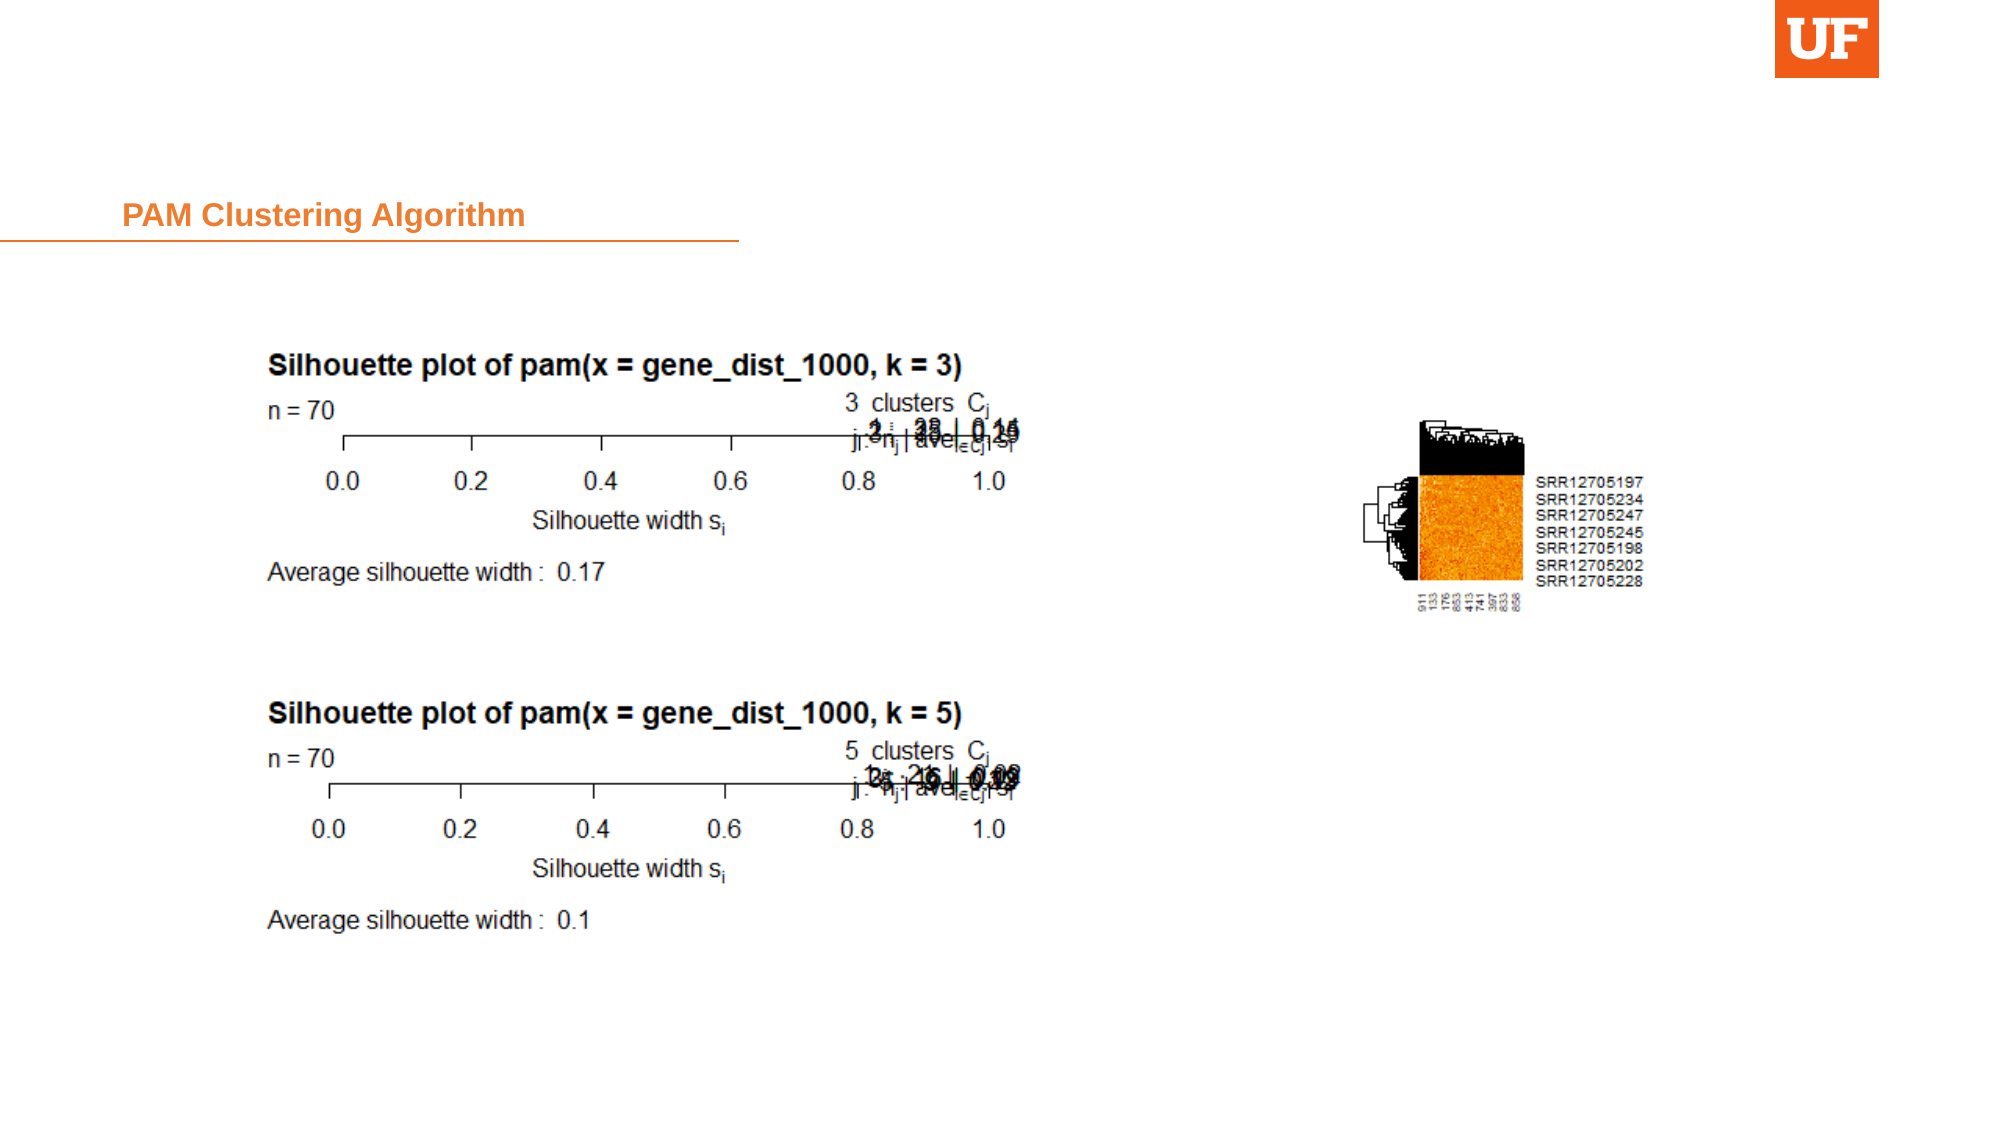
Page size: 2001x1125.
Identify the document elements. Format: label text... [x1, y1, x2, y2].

title PAM Clustering Algorithm [107, 80, 1833, 241]
picture [146, 302, 1960, 937]
picture [1775, 0, 1879, 78]
